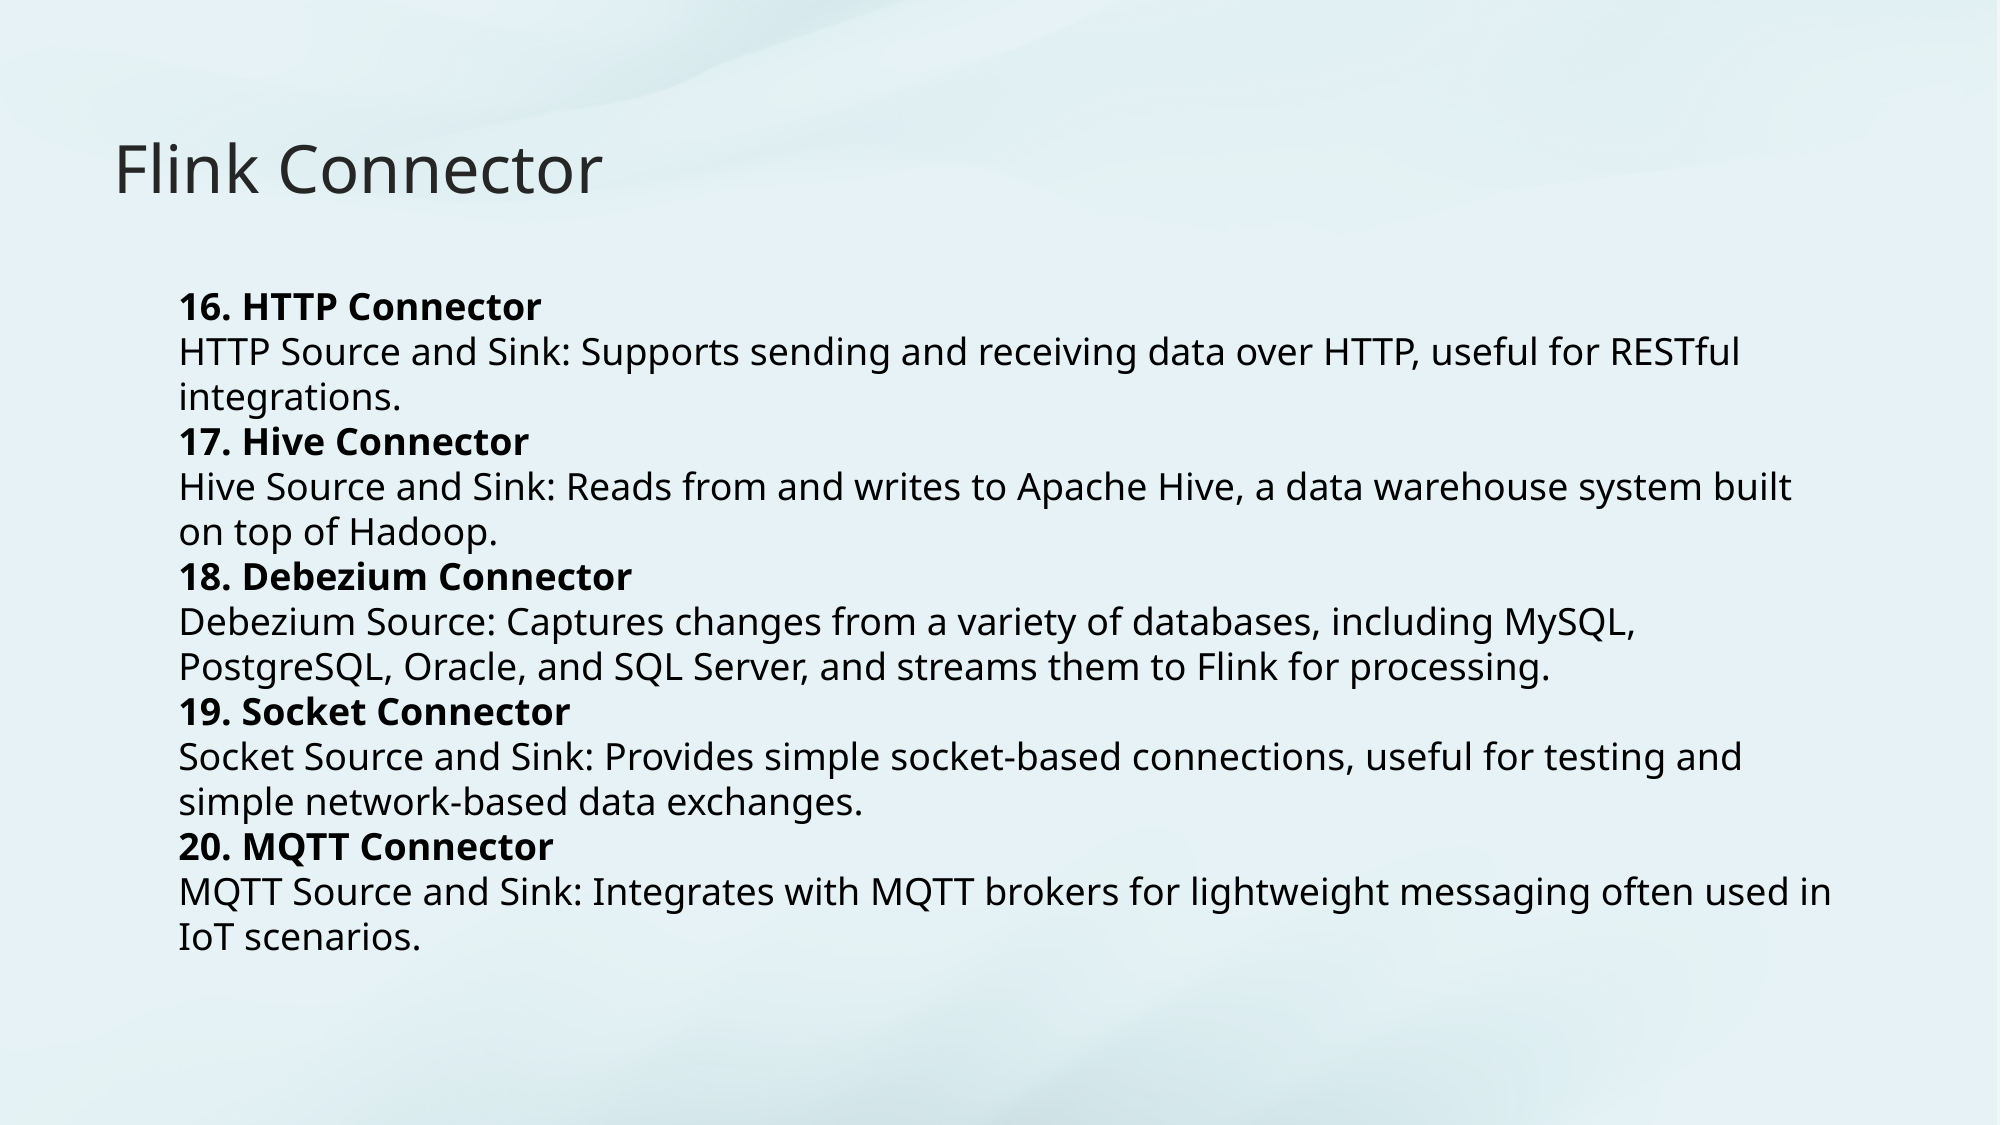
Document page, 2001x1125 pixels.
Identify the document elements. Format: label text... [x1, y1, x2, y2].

title Flink Connector [114, 44, 1254, 207]
text_box 16. HTTP Connector HTTP Source and Sink: Supports sending and receiving data over HTTP, useful for RESTful integrations. 17. Hive Connector Hive Source and Sink: Reads from and writes to Apache Hive, a data warehouse system built on top of Hadoop. 18. Debezium Connector Debezium Source: Captures changes from a variety of databases, including MySQL, PostgreSQL, Oracle, and SQL Server, and streams them to Flink for processing. 19. Socket Connector Socket Source and Sink: Provides simple socket-based connections, useful for testing and simple network-based data exchanges. 20. MQTT Connector MQTT Source and Sink: Integrates with MQTT brokers for lightweight messaging often used in IoT scenarios. [163, 276, 1857, 969]
